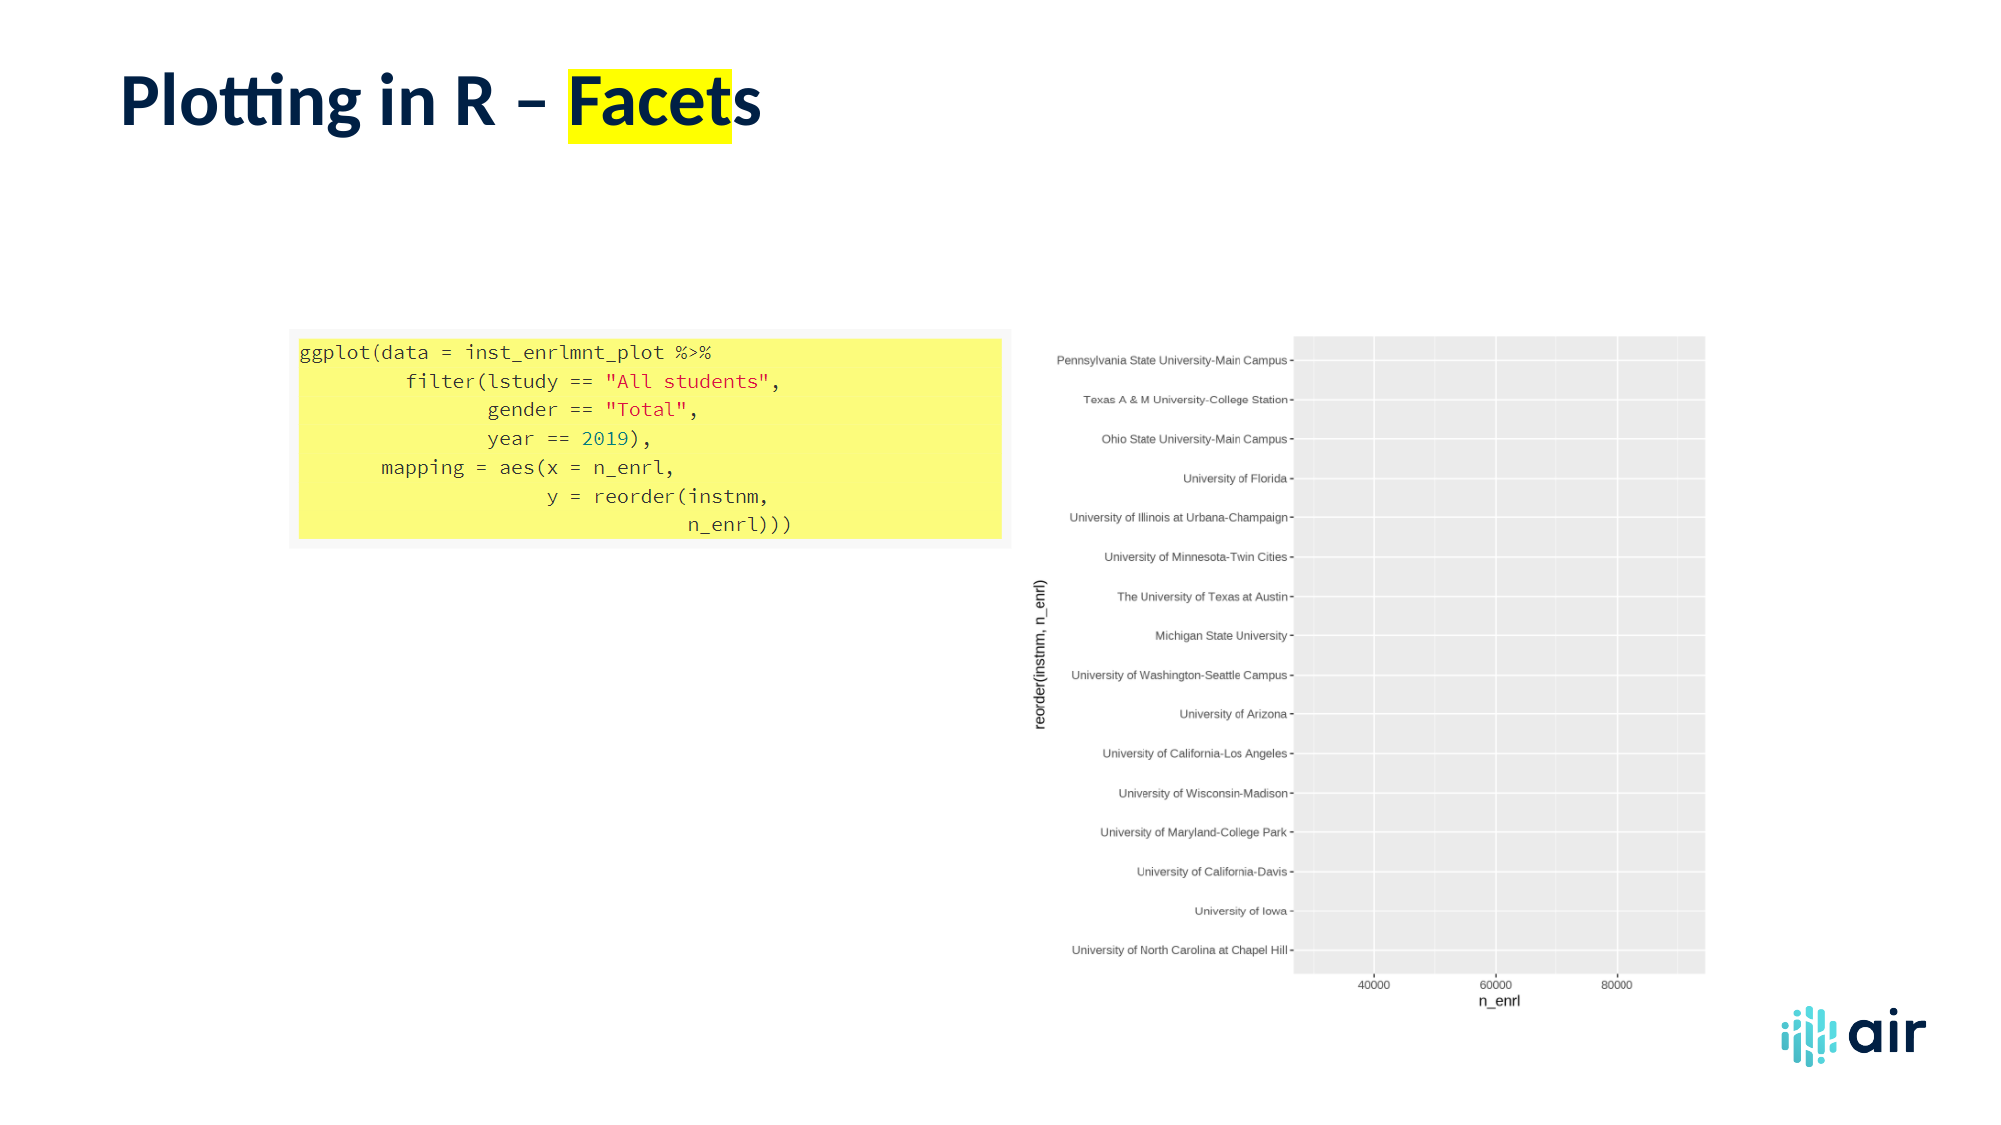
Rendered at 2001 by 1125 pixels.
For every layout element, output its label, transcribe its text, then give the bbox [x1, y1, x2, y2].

picture [1773, 1001, 1932, 1070]
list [281, 299, 1719, 1014]
title Plotting in R – Facets [105, 52, 1895, 240]
